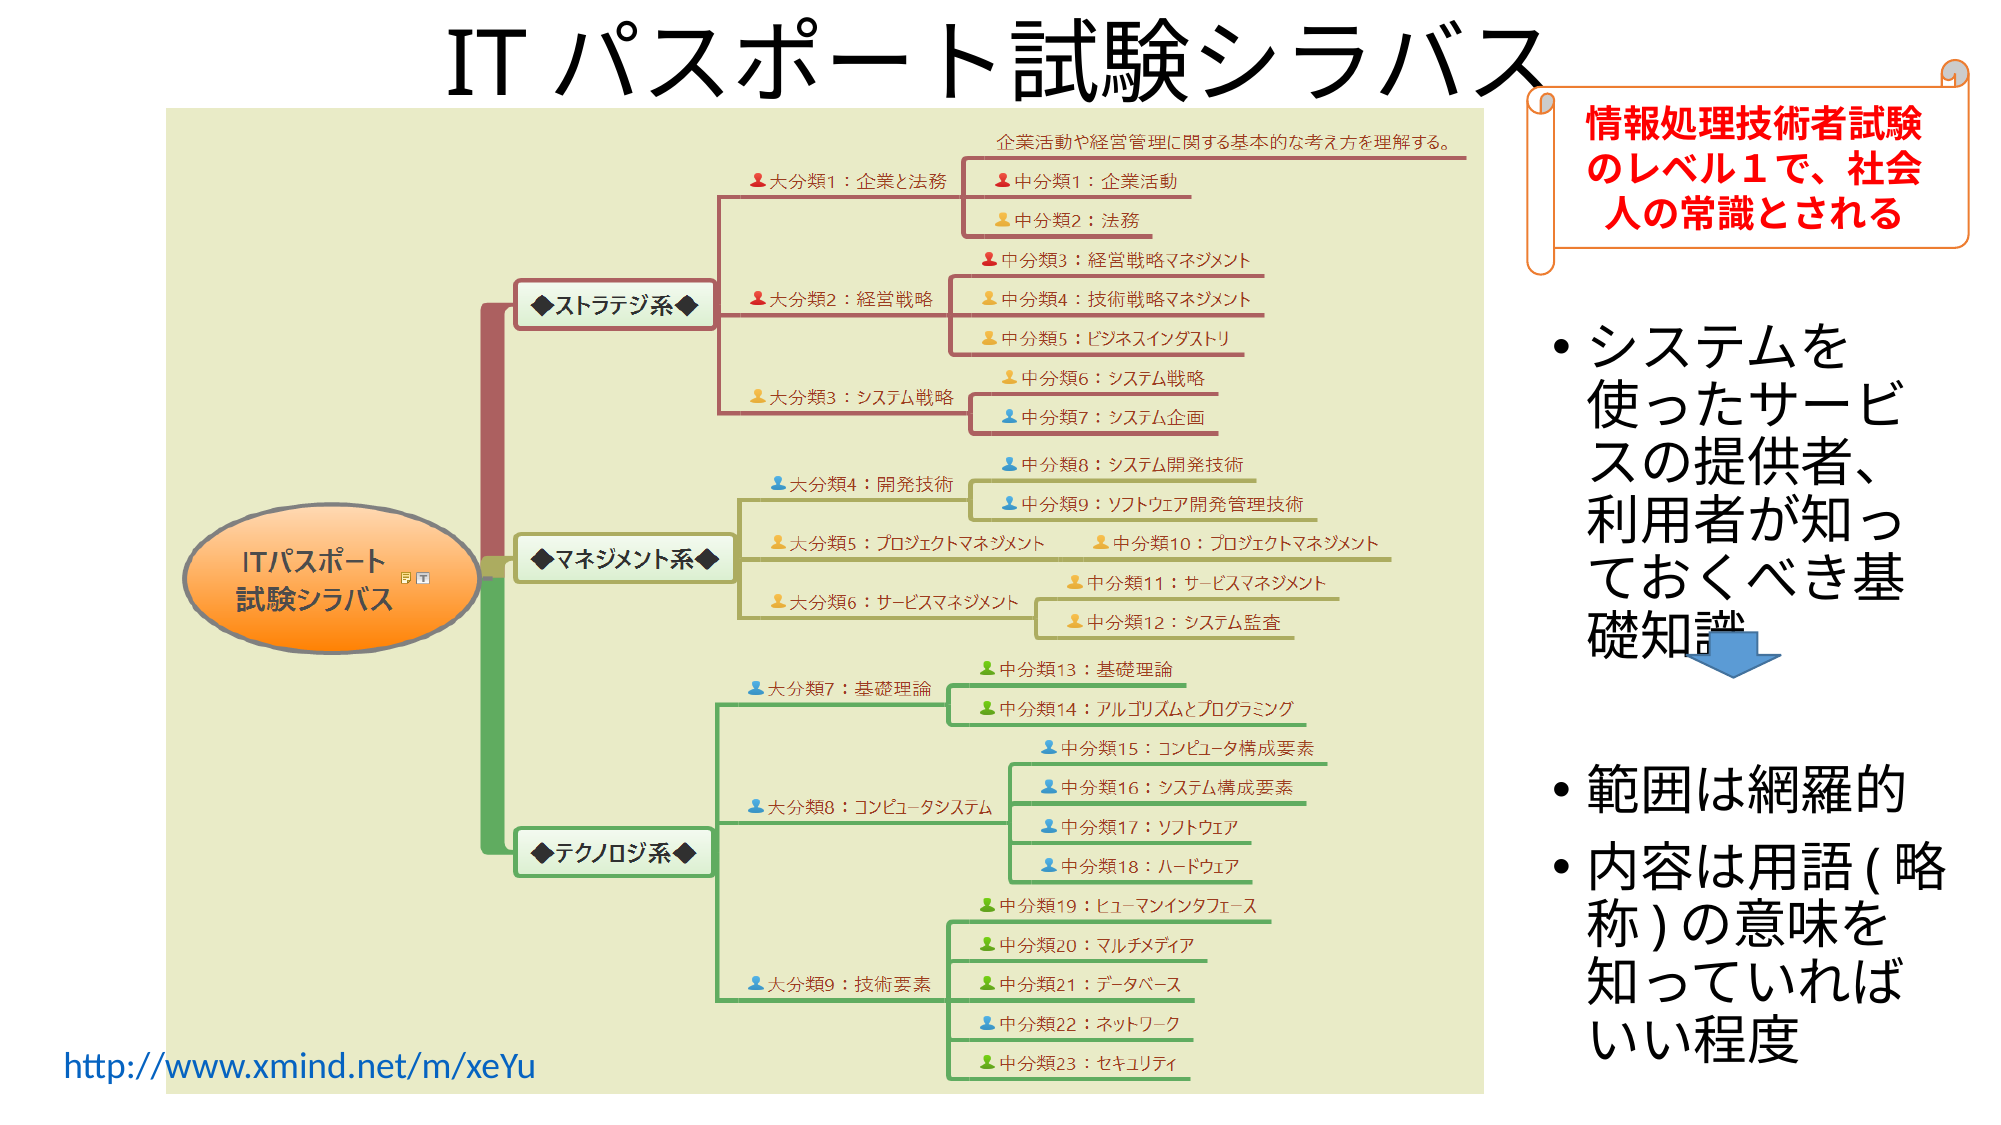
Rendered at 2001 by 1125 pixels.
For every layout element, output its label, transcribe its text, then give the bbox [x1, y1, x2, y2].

text_box 情報処理技術者試験のレベル１で、社会人の常識とされる [1526, 58, 1970, 276]
list システムを使ったサービスの提供者、利用者が知っておくべき基礎知識 範囲は網羅的 内容は用語(略称)の意味を知っていればいい程度 [1537, 312, 1967, 1081]
text_box [1685, 631, 1782, 679]
text_box http://www.xmind.net/m/xeYu [48, 1033, 552, 1125]
title ITパスポート試験シラバス [20, 4, 1984, 127]
picture [166, 108, 1484, 1094]
